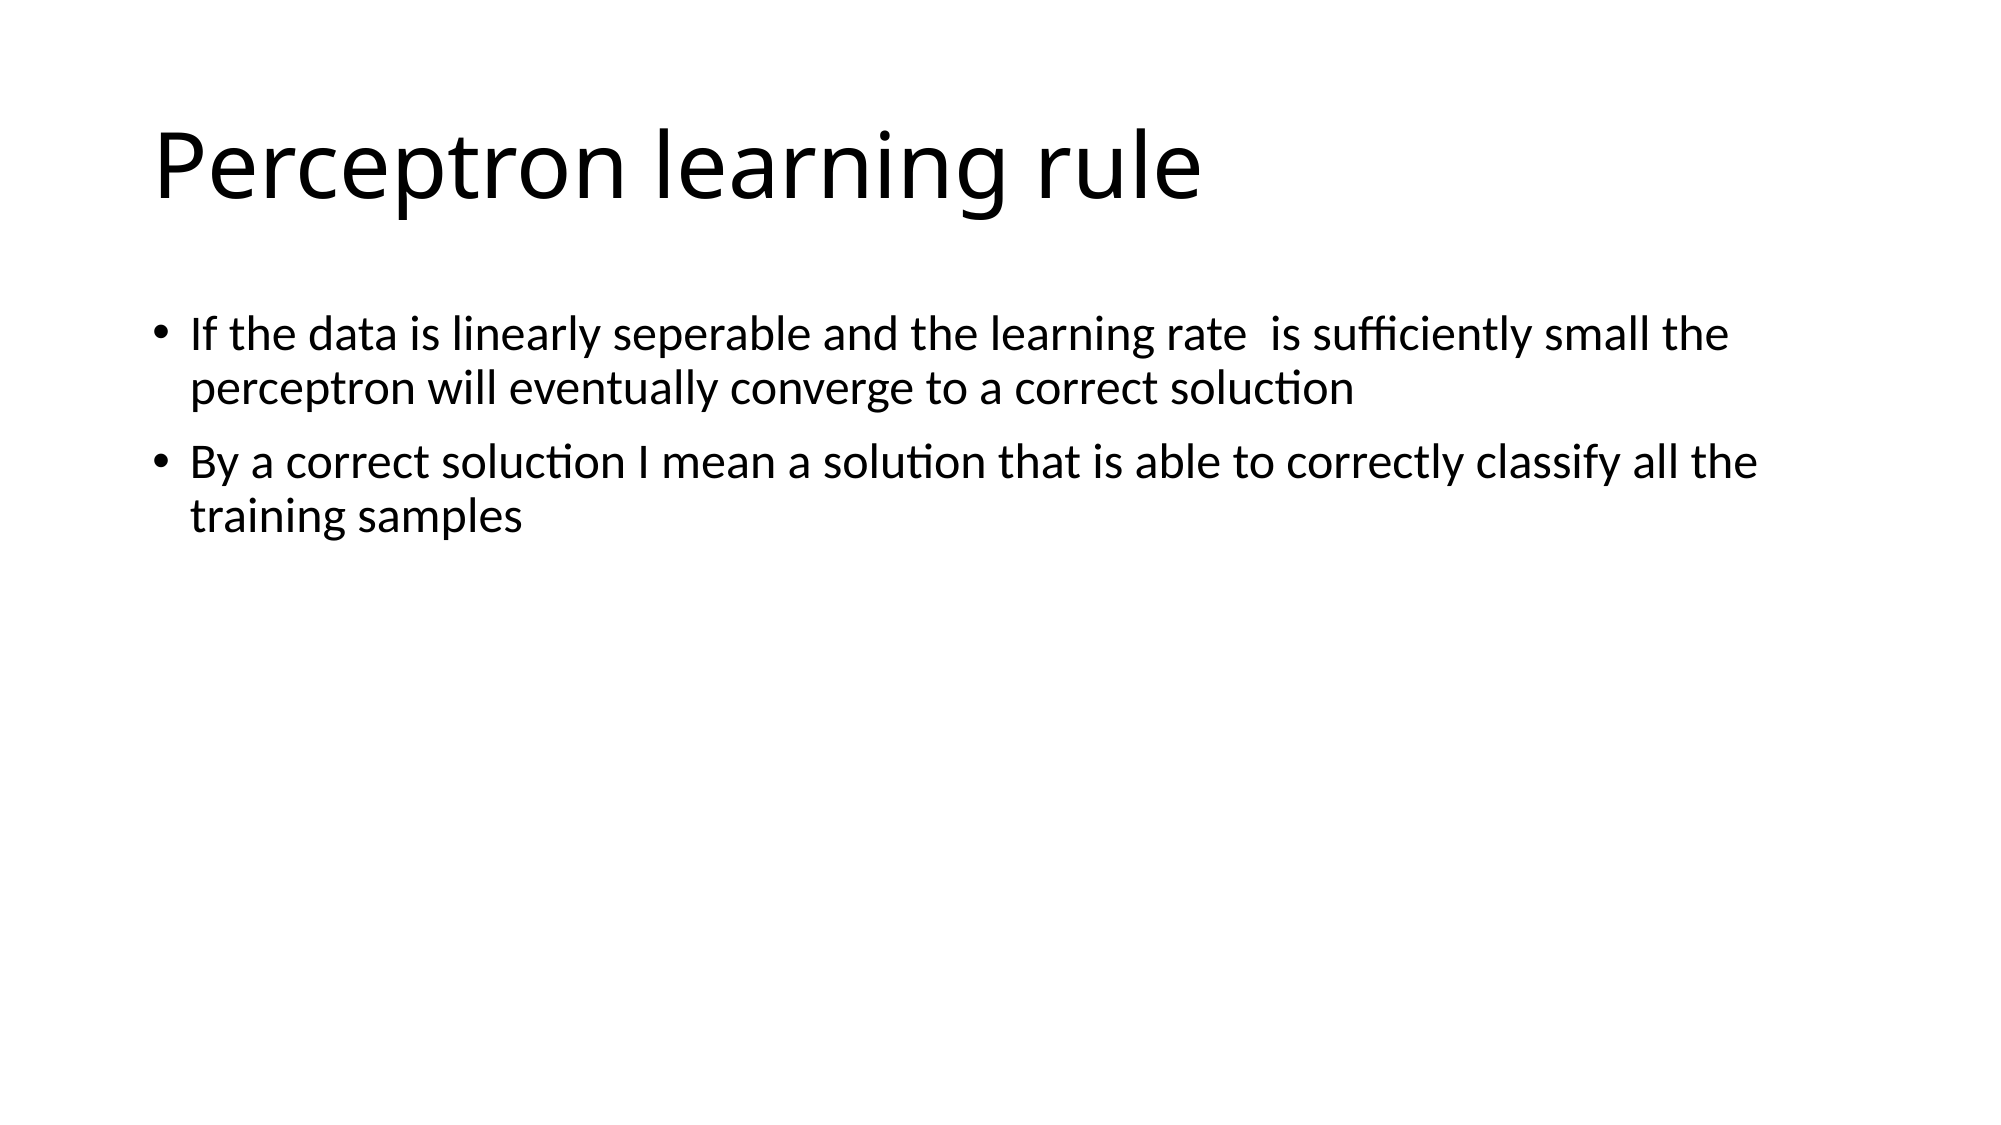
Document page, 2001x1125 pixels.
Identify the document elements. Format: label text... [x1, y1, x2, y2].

title Perceptron learning rule [137, 59, 1863, 278]
